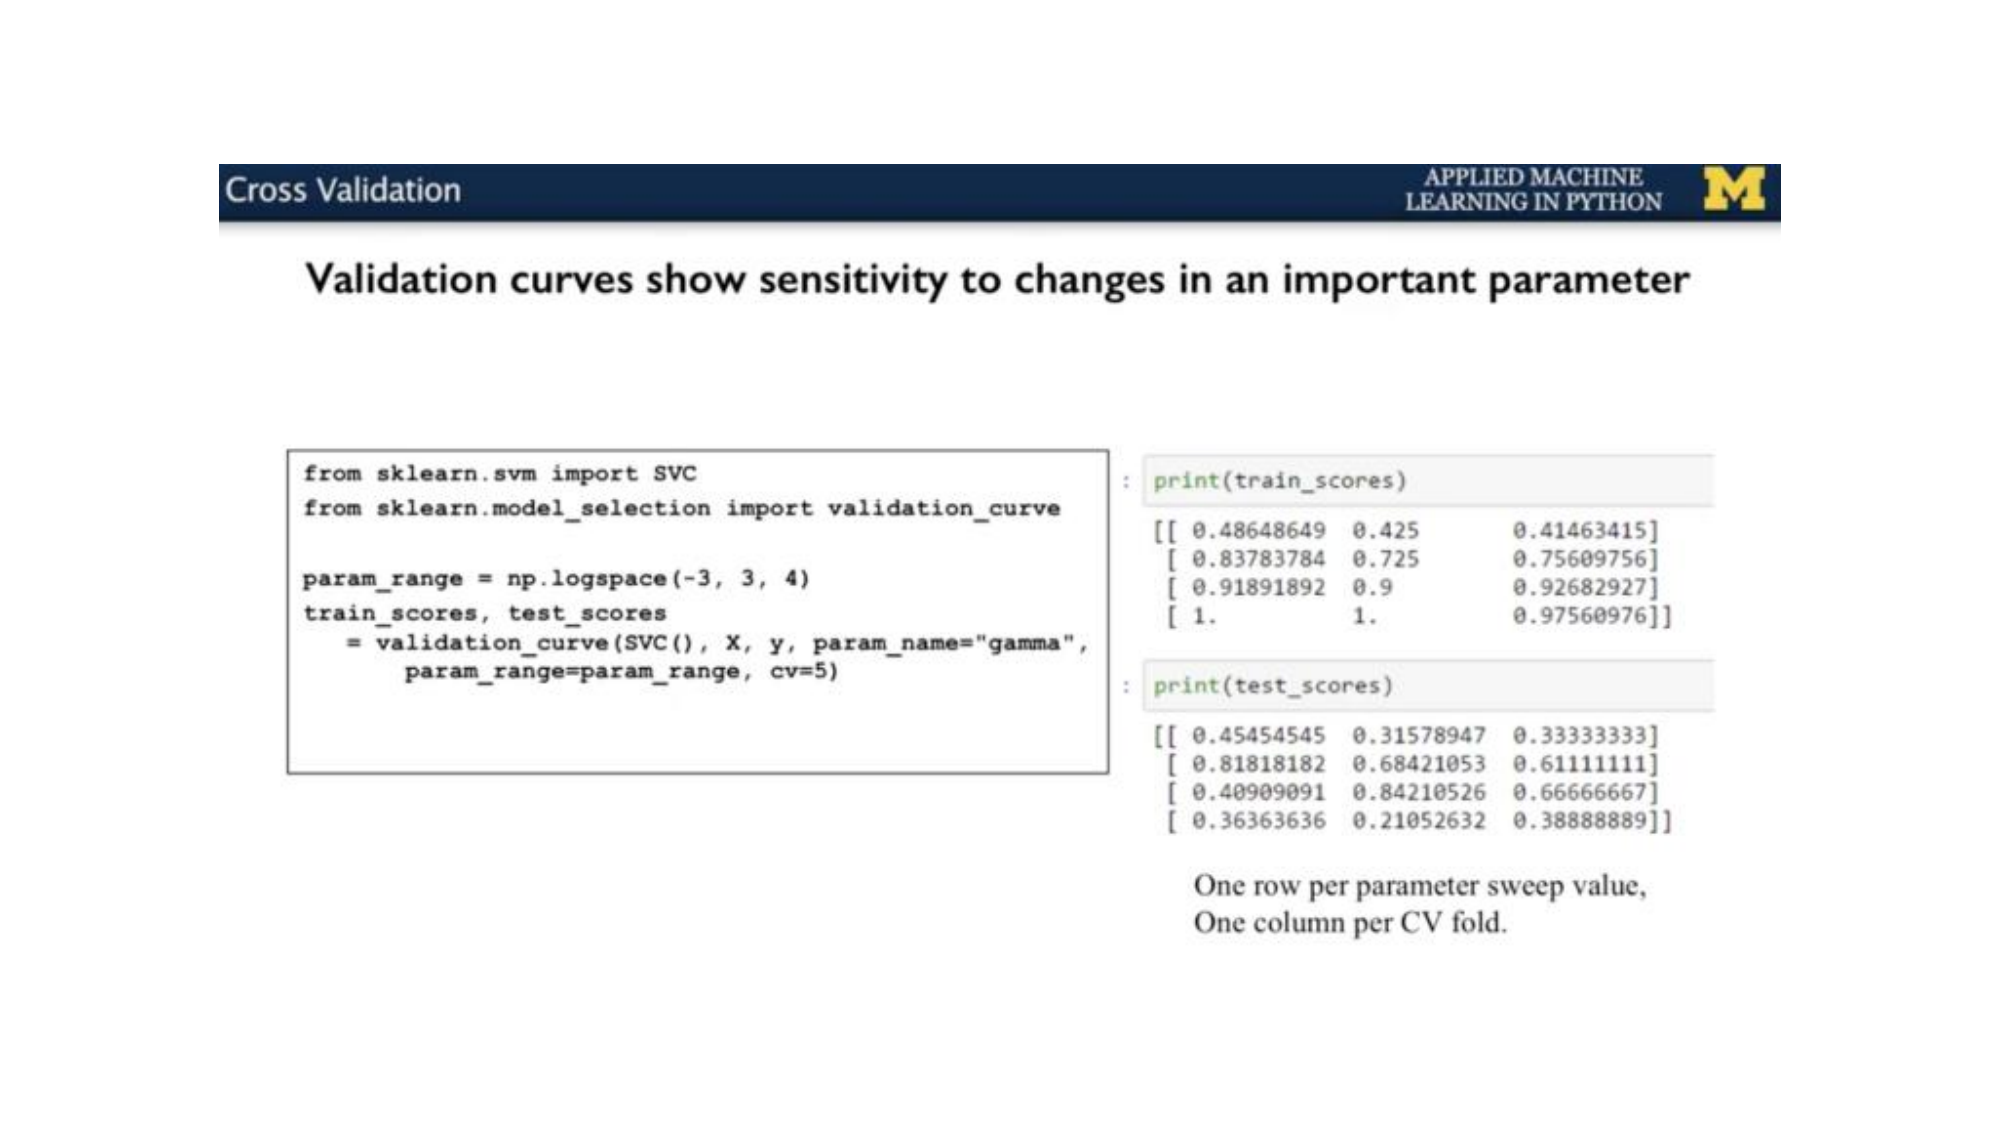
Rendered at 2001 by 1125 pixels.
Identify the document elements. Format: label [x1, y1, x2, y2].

picture [219, 164, 1781, 961]
